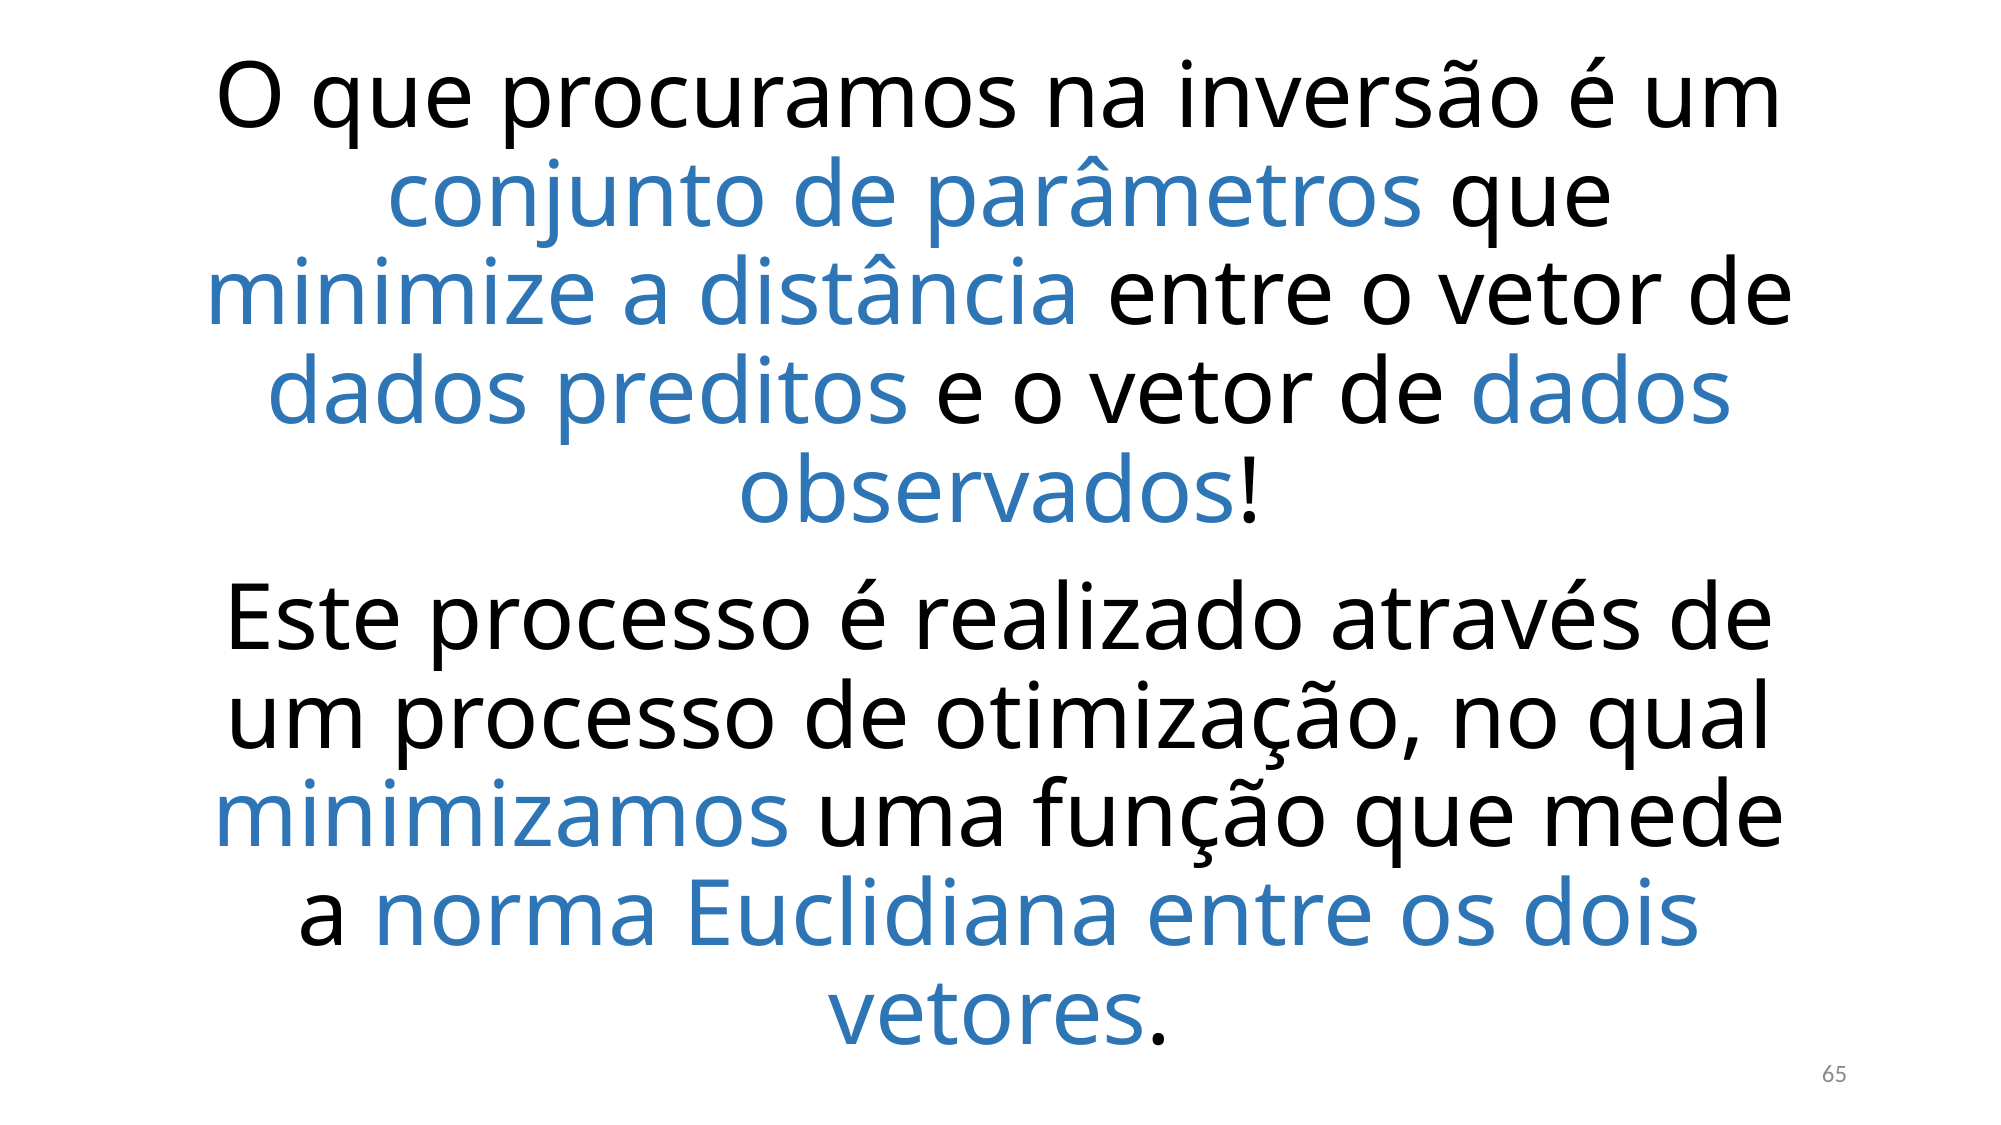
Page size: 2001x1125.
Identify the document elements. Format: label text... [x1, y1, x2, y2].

text_box Este processo é realizado através de um processo de otimização, no qual minimizamos uma função que mede a norma Euclidiana entre os dois vetores. [178, 562, 1822, 977]
slide_number 65 [1412, 1042, 1863, 1103]
text_box O que procuramos na inversão é um conjunto de parâmetros que minimize a distância entre o vetor de dados preditos e o vetor de dados observados! [178, 40, 1822, 455]
